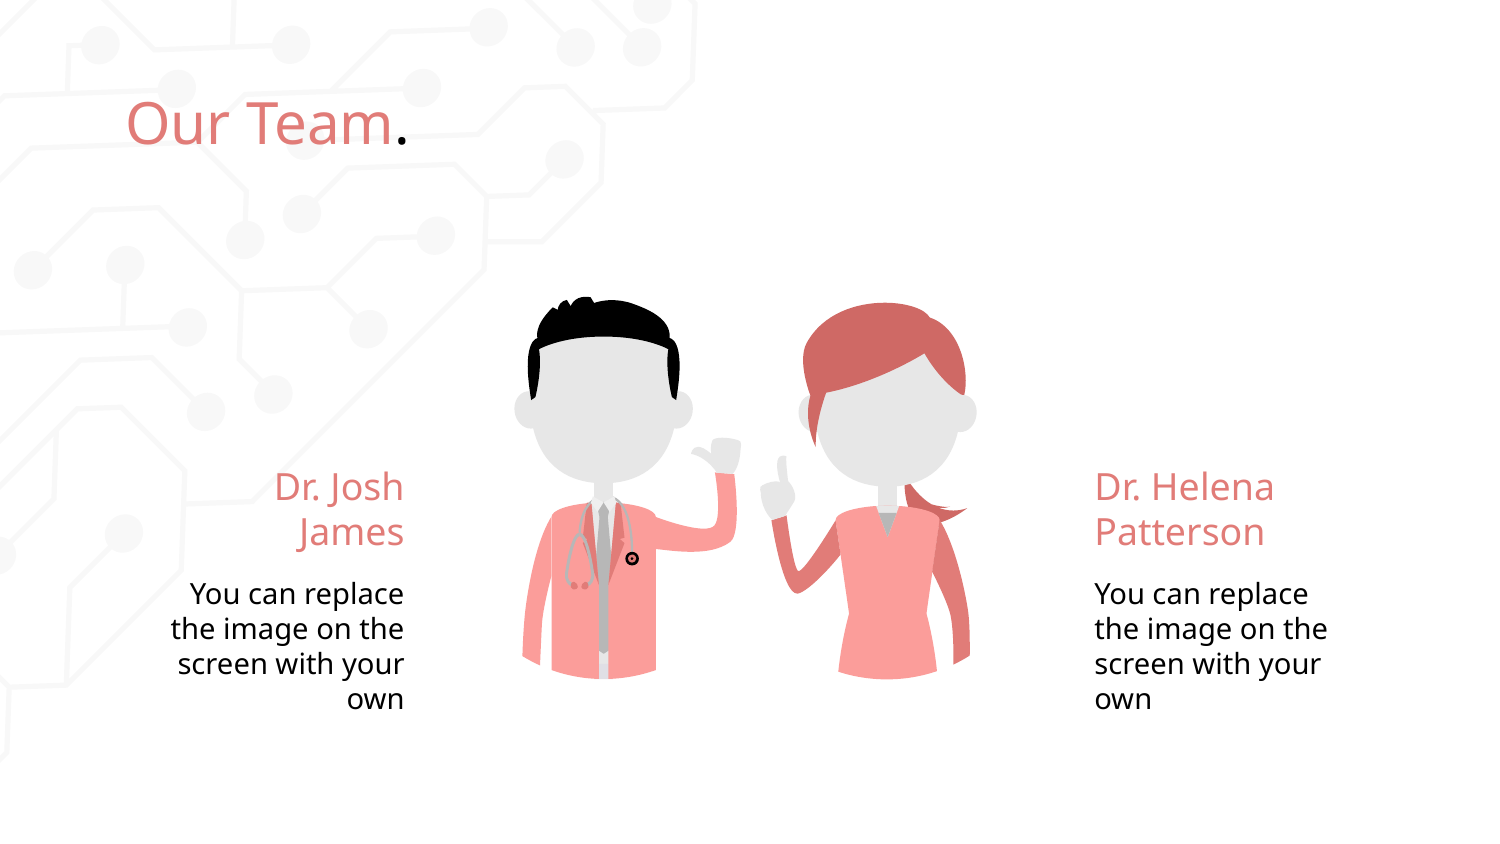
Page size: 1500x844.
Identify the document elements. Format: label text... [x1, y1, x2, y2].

subtitle You can replace the image on the screen with your own [148, 560, 420, 697]
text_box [759, 302, 979, 680]
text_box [512, 296, 743, 680]
title Dr. Helena Patterson [1079, 448, 1314, 534]
title Dr. Josh James [177, 448, 420, 534]
subtitle You can replace the image on the screen with your own [1079, 560, 1351, 697]
title Our Team. [110, 71, 889, 166]
